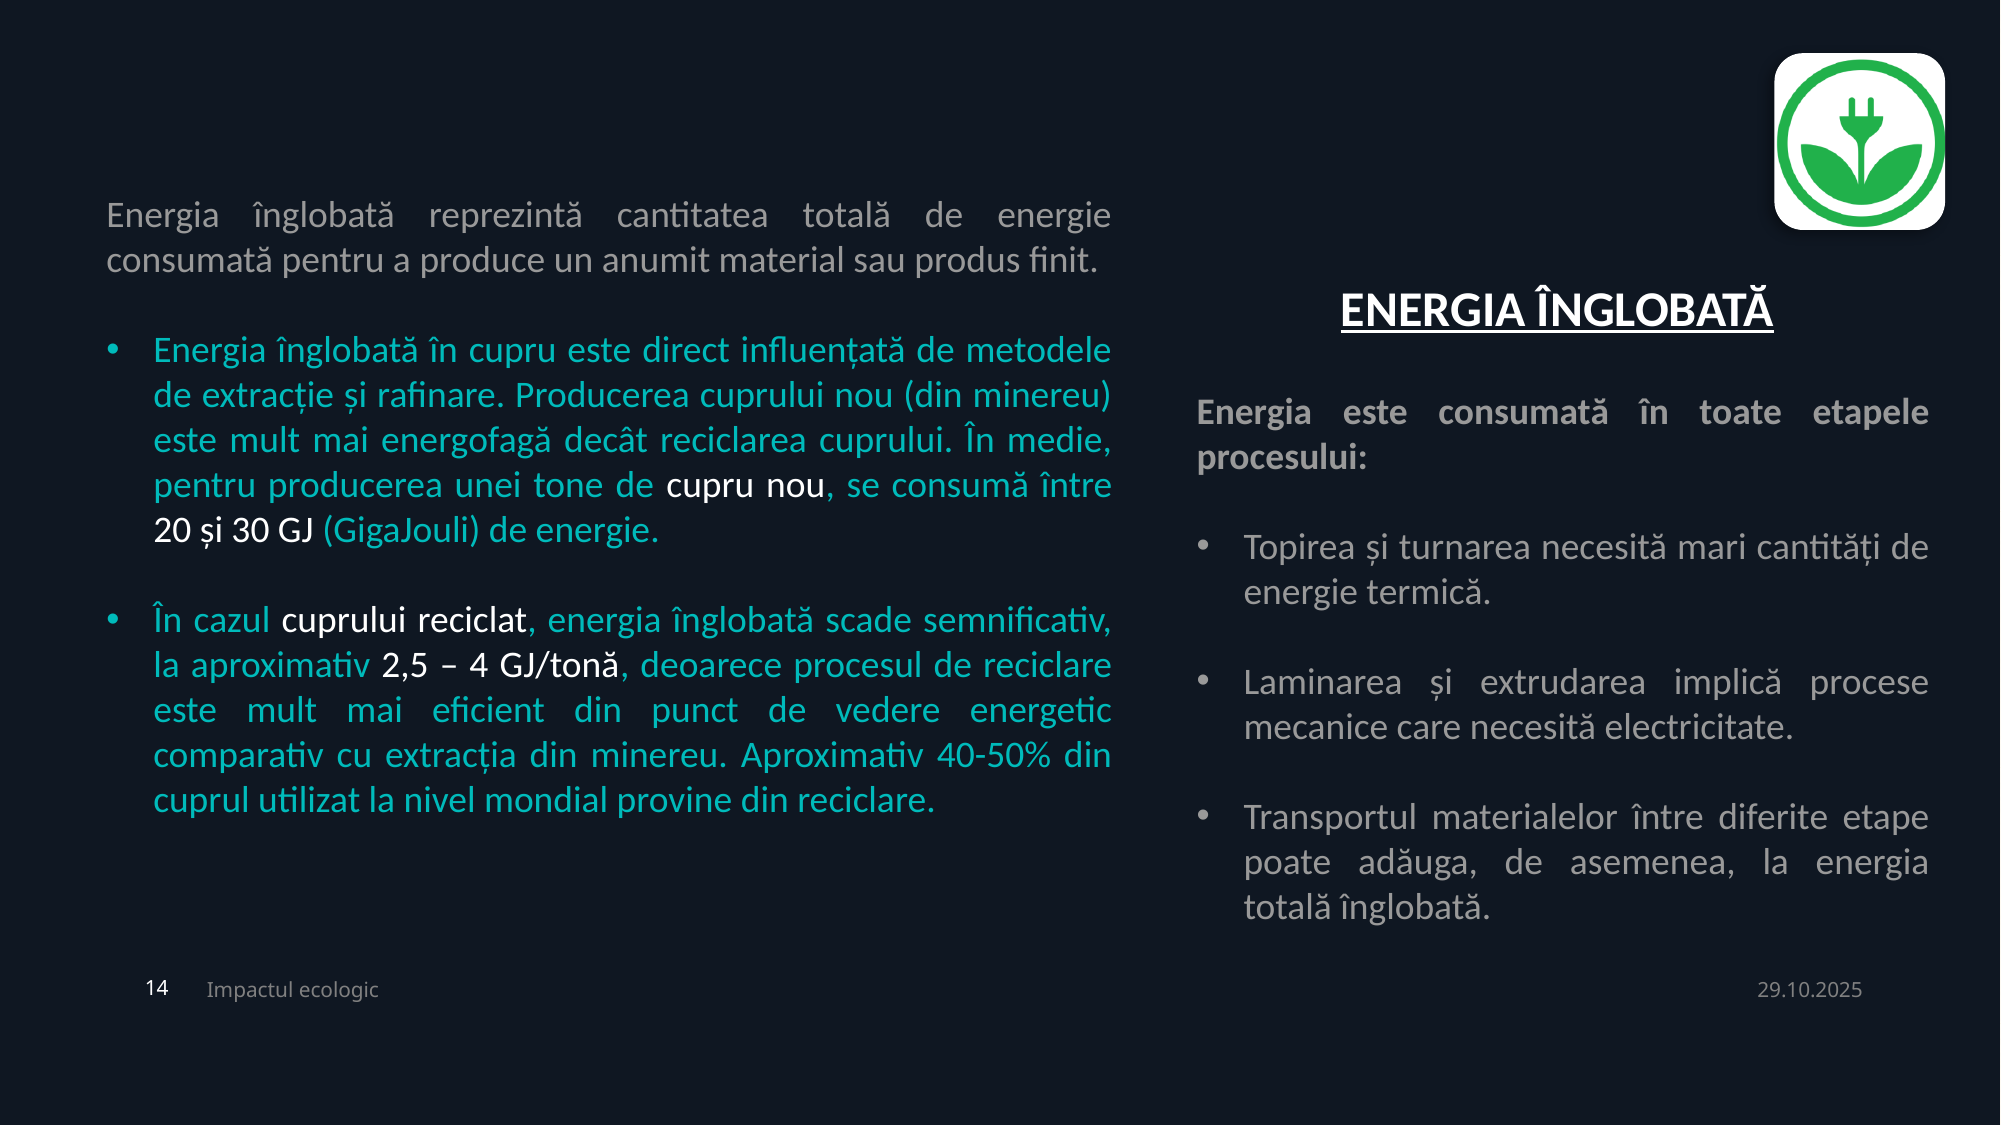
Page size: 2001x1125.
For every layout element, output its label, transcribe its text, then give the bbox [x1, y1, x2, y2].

picture [1774, 53, 1946, 230]
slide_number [1643, 964, 1863, 1014]
text_box Energia înglobată reprezintă cantitatea totală de energie consumată pentru a produce un anumit material sau produs finit. Energia înglobată în cupru este direct influențată de metodele de extracție și rafinare. Producerea cuprului nou (din minereu) este mult mai energofagă decât reciclarea cuprului. În medie, pentru producerea unei tone de cupru nou, se consumă între 20 și 30 GJ (GigaJouli) de energie. În cazul cuprului reciclat, energia înglobată scade semnificativ, la aproximativ 2,5 – 4 GJ/tonă, deoarece procesul de reciclare este mult mai eficient din punct de vedere energetic comparativ cu extracția din minereu. Aproximativ 40-50% din cuprul utilizat la nivel mondial provine din reciclare. [91, 183, 1128, 828]
footer Impactul ecologic [191, 964, 671, 1014]
text_box Energia este consumată în toate etapele procesului: Topirea și turnarea necesită mari cantități de energie termică. Laminarea și extrudarea implică procese mecanice care necesită electricitate. Transportul materialelor între diferite etape poate adăuga, de asemenea, la energia totală înglobată. [1181, 379, 1946, 935]
slide_number 14 [127, 964, 186, 1014]
title ENERGIA ÎNGLOBATĂ [1325, 266, 1834, 355]
